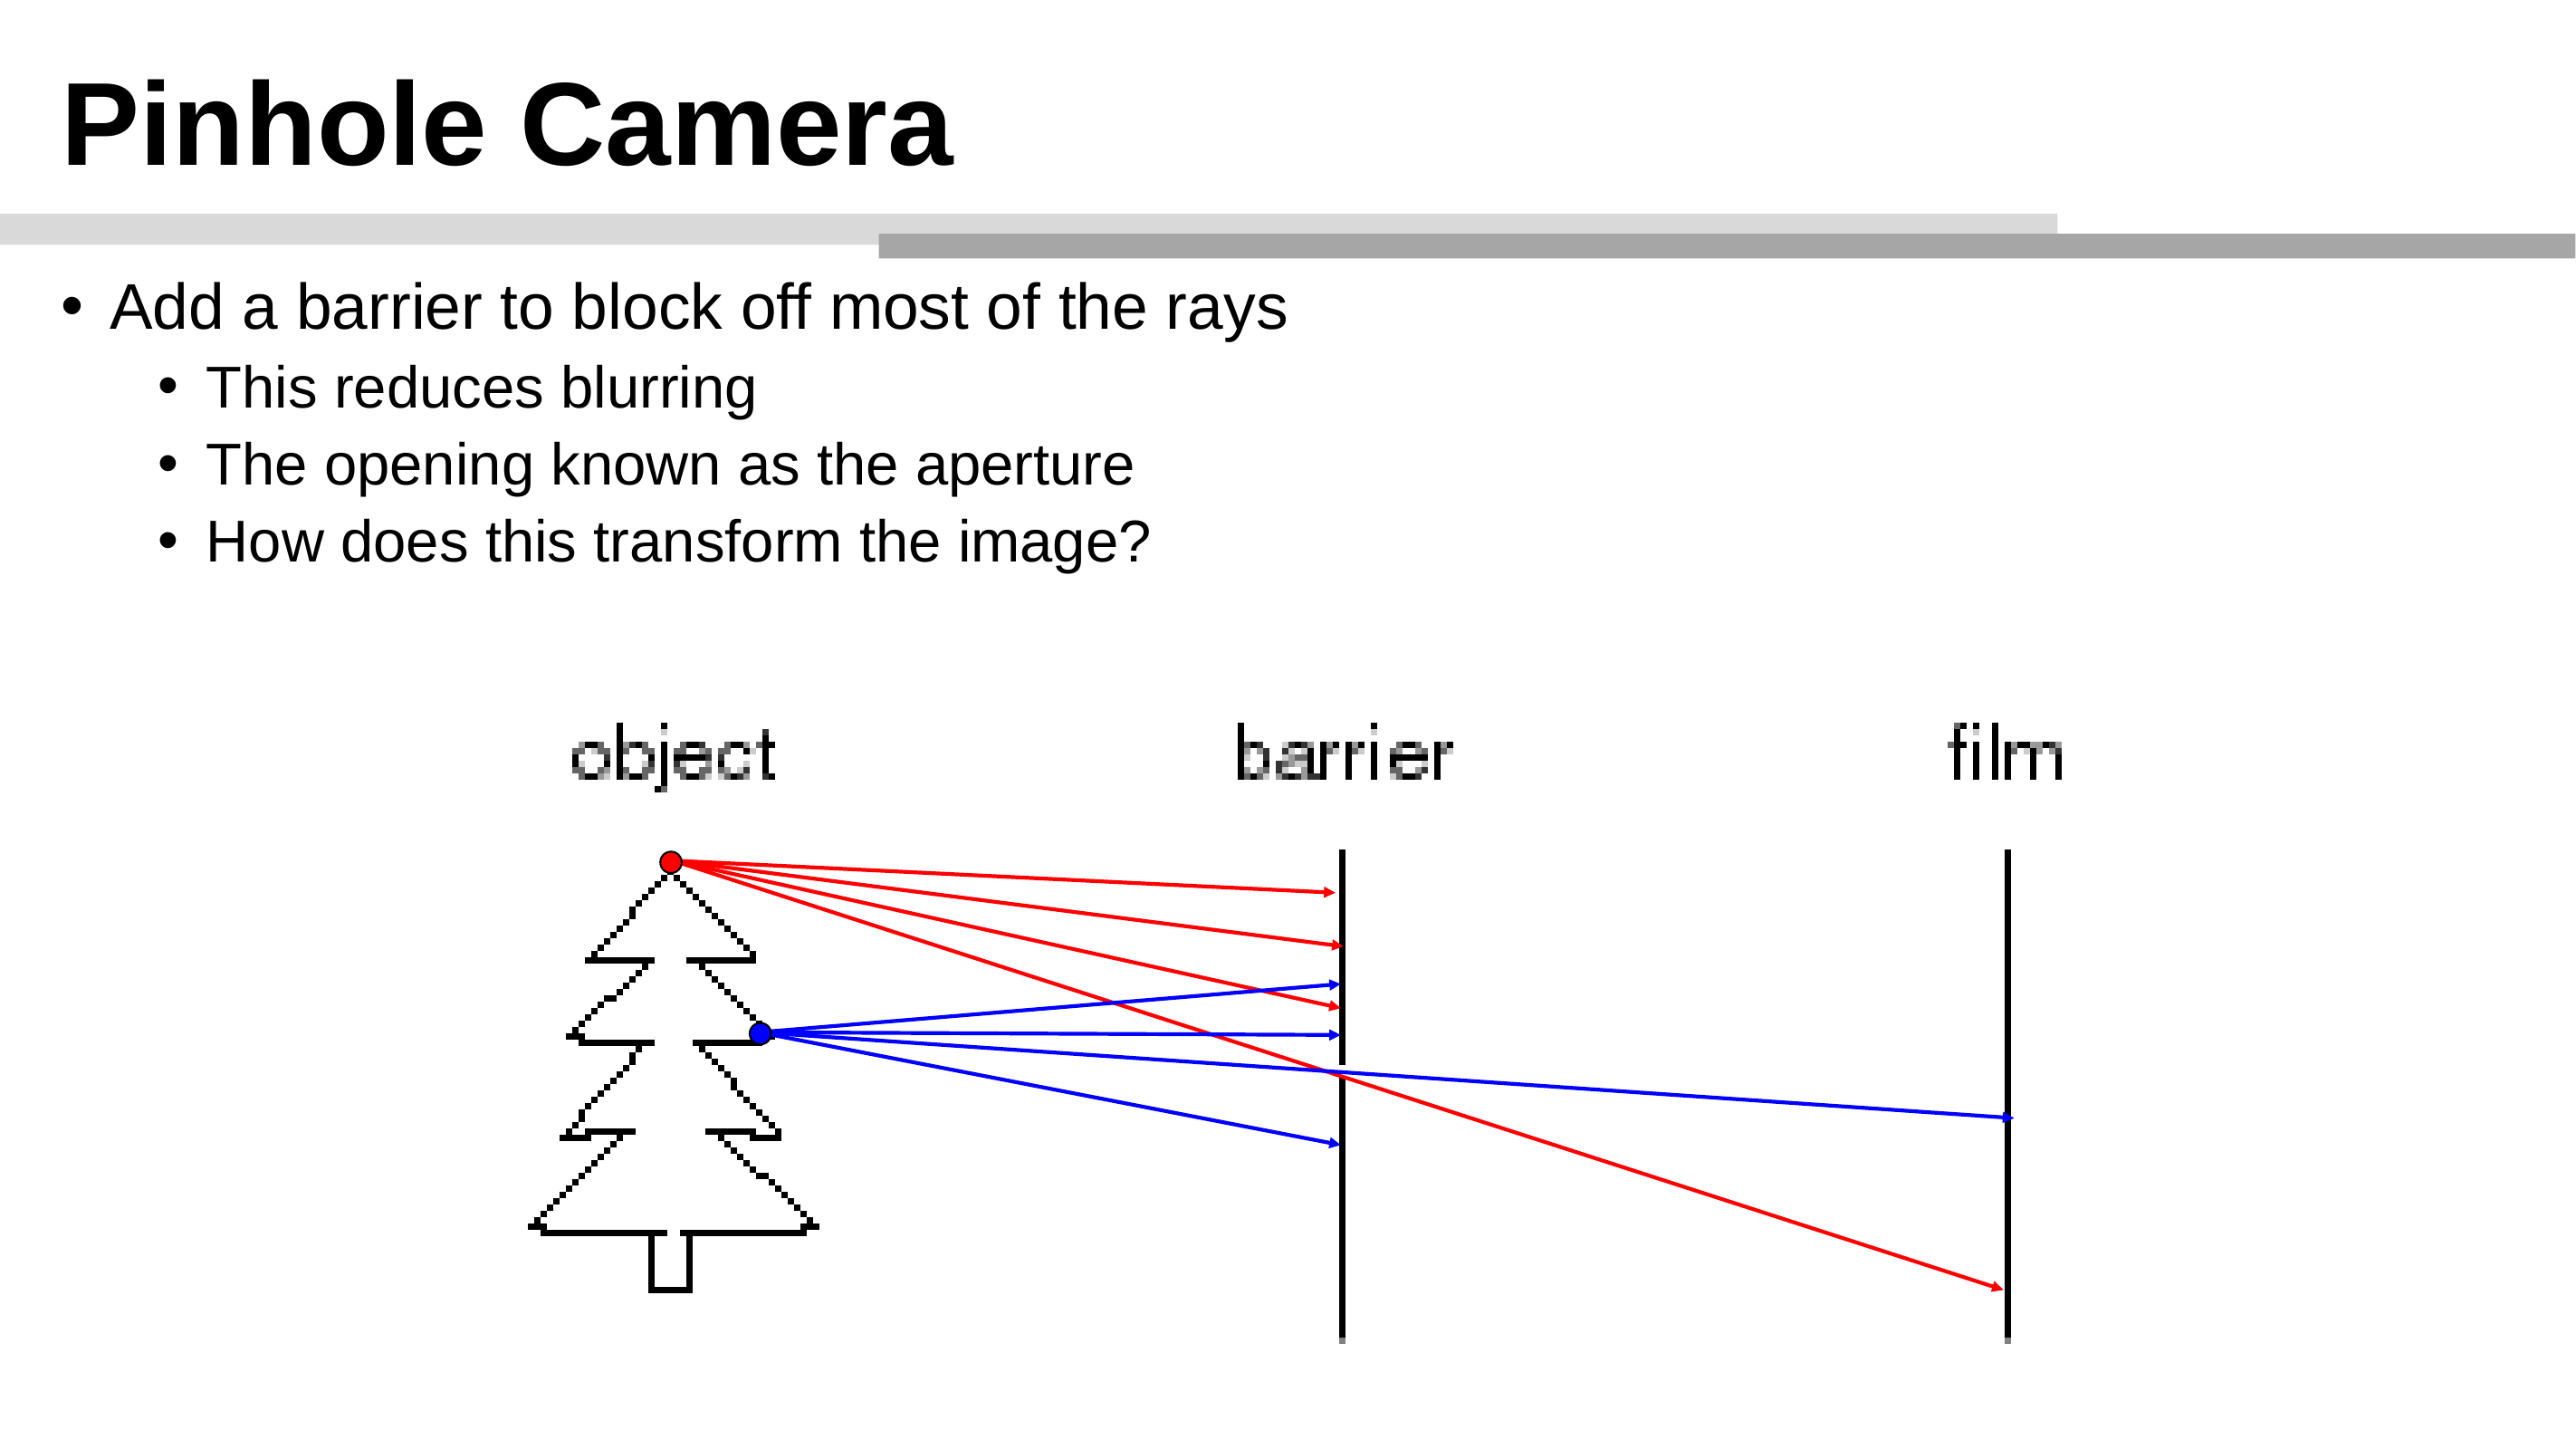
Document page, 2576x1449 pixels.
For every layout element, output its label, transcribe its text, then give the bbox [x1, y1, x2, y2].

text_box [672, 860, 2004, 1291]
picture [522, 710, 2068, 1344]
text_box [758, 984, 2015, 1146]
list Add a barrier to block off most of the rays This reduces blurring The opening known as the aperture How does this transform the image? [47, 266, 2528, 1420]
title Pinhole Camera [47, 29, 2524, 226]
